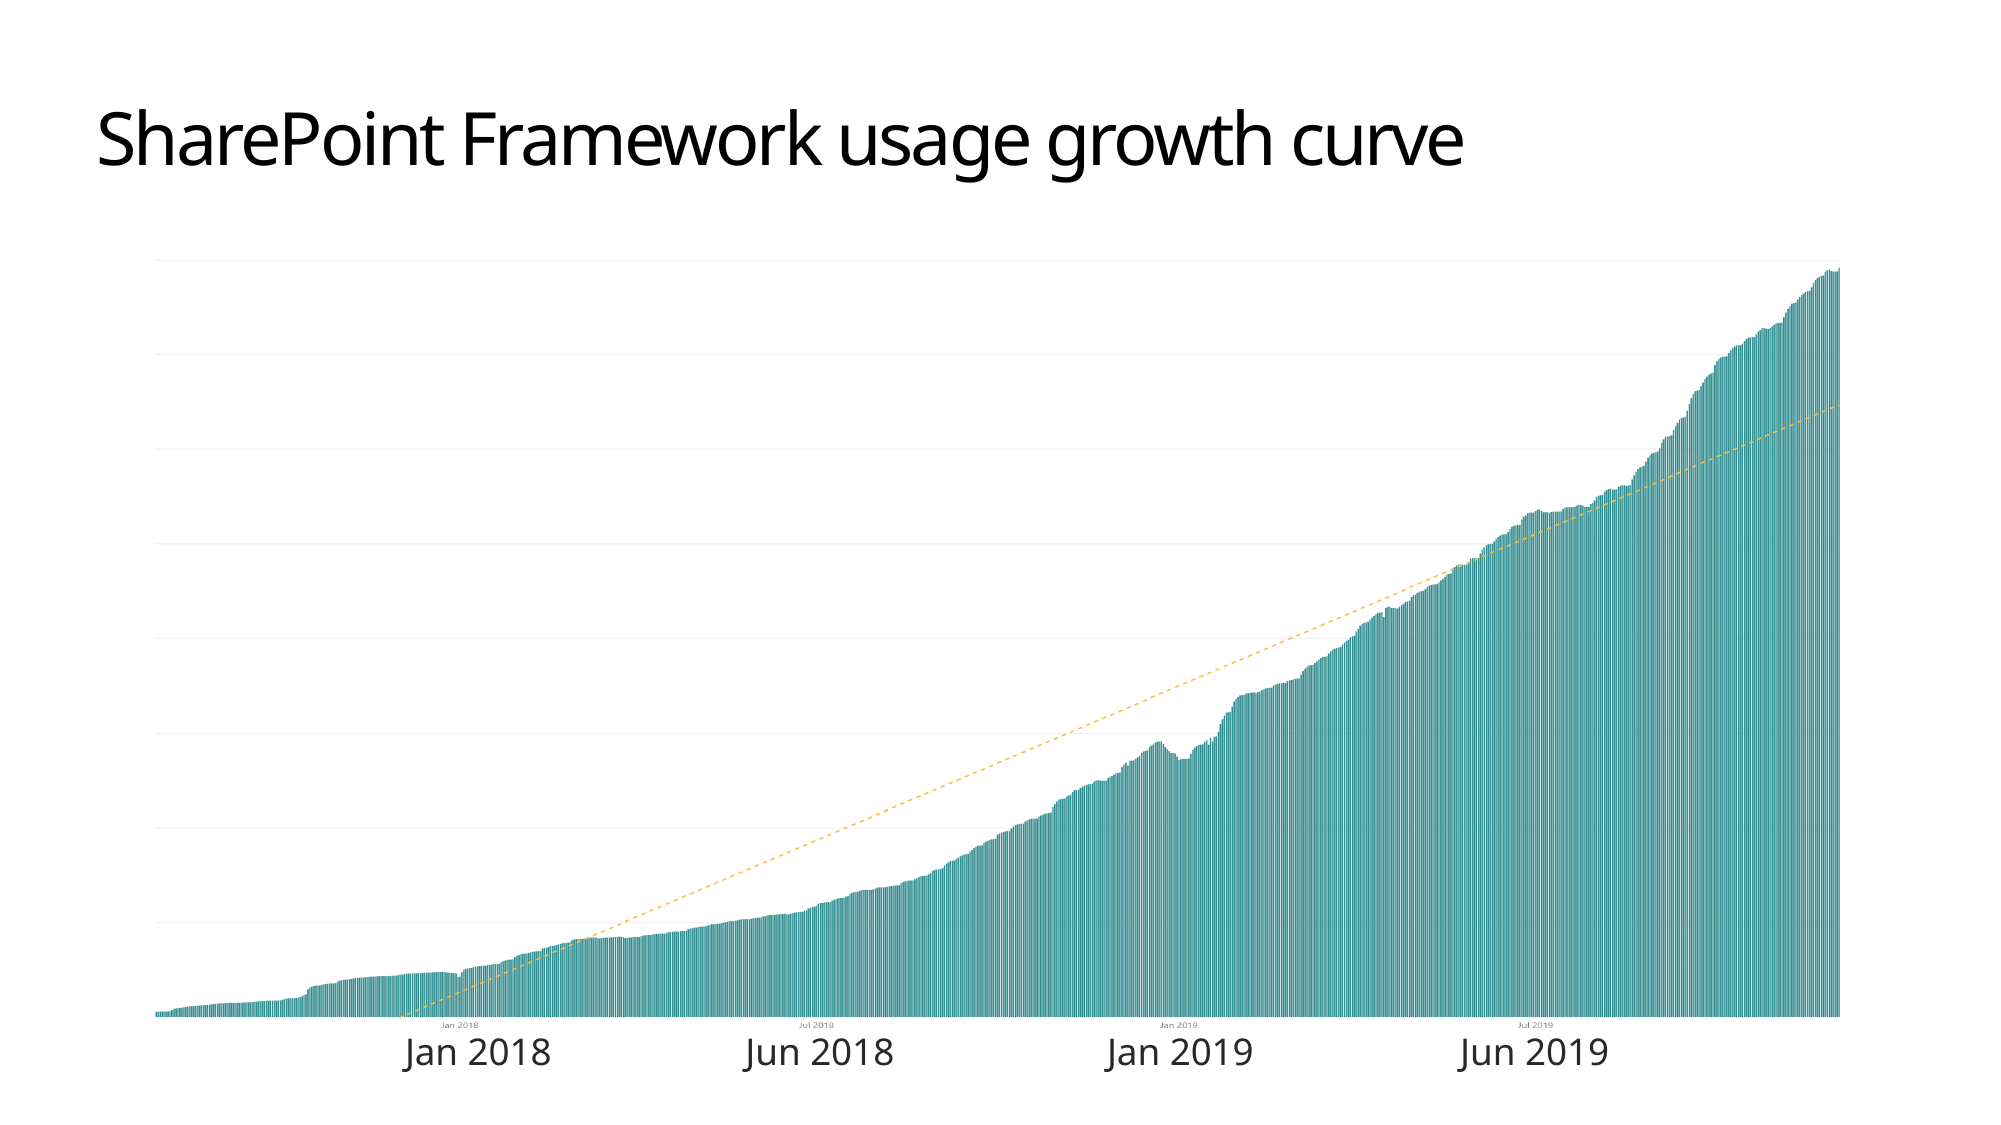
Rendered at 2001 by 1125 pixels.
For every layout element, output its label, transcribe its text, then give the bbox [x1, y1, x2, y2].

text_box Jun 2019 [1430, 1032, 1639, 1094]
text_box Jan 2018 [375, 1032, 582, 1094]
picture [150, 256, 1849, 1032]
text_box Jan 2019 [1077, 1032, 1284, 1094]
text_box Jun 2018 [716, 1032, 924, 1094]
title SharePoint Framework usage growth curve [96, 75, 1904, 257]
